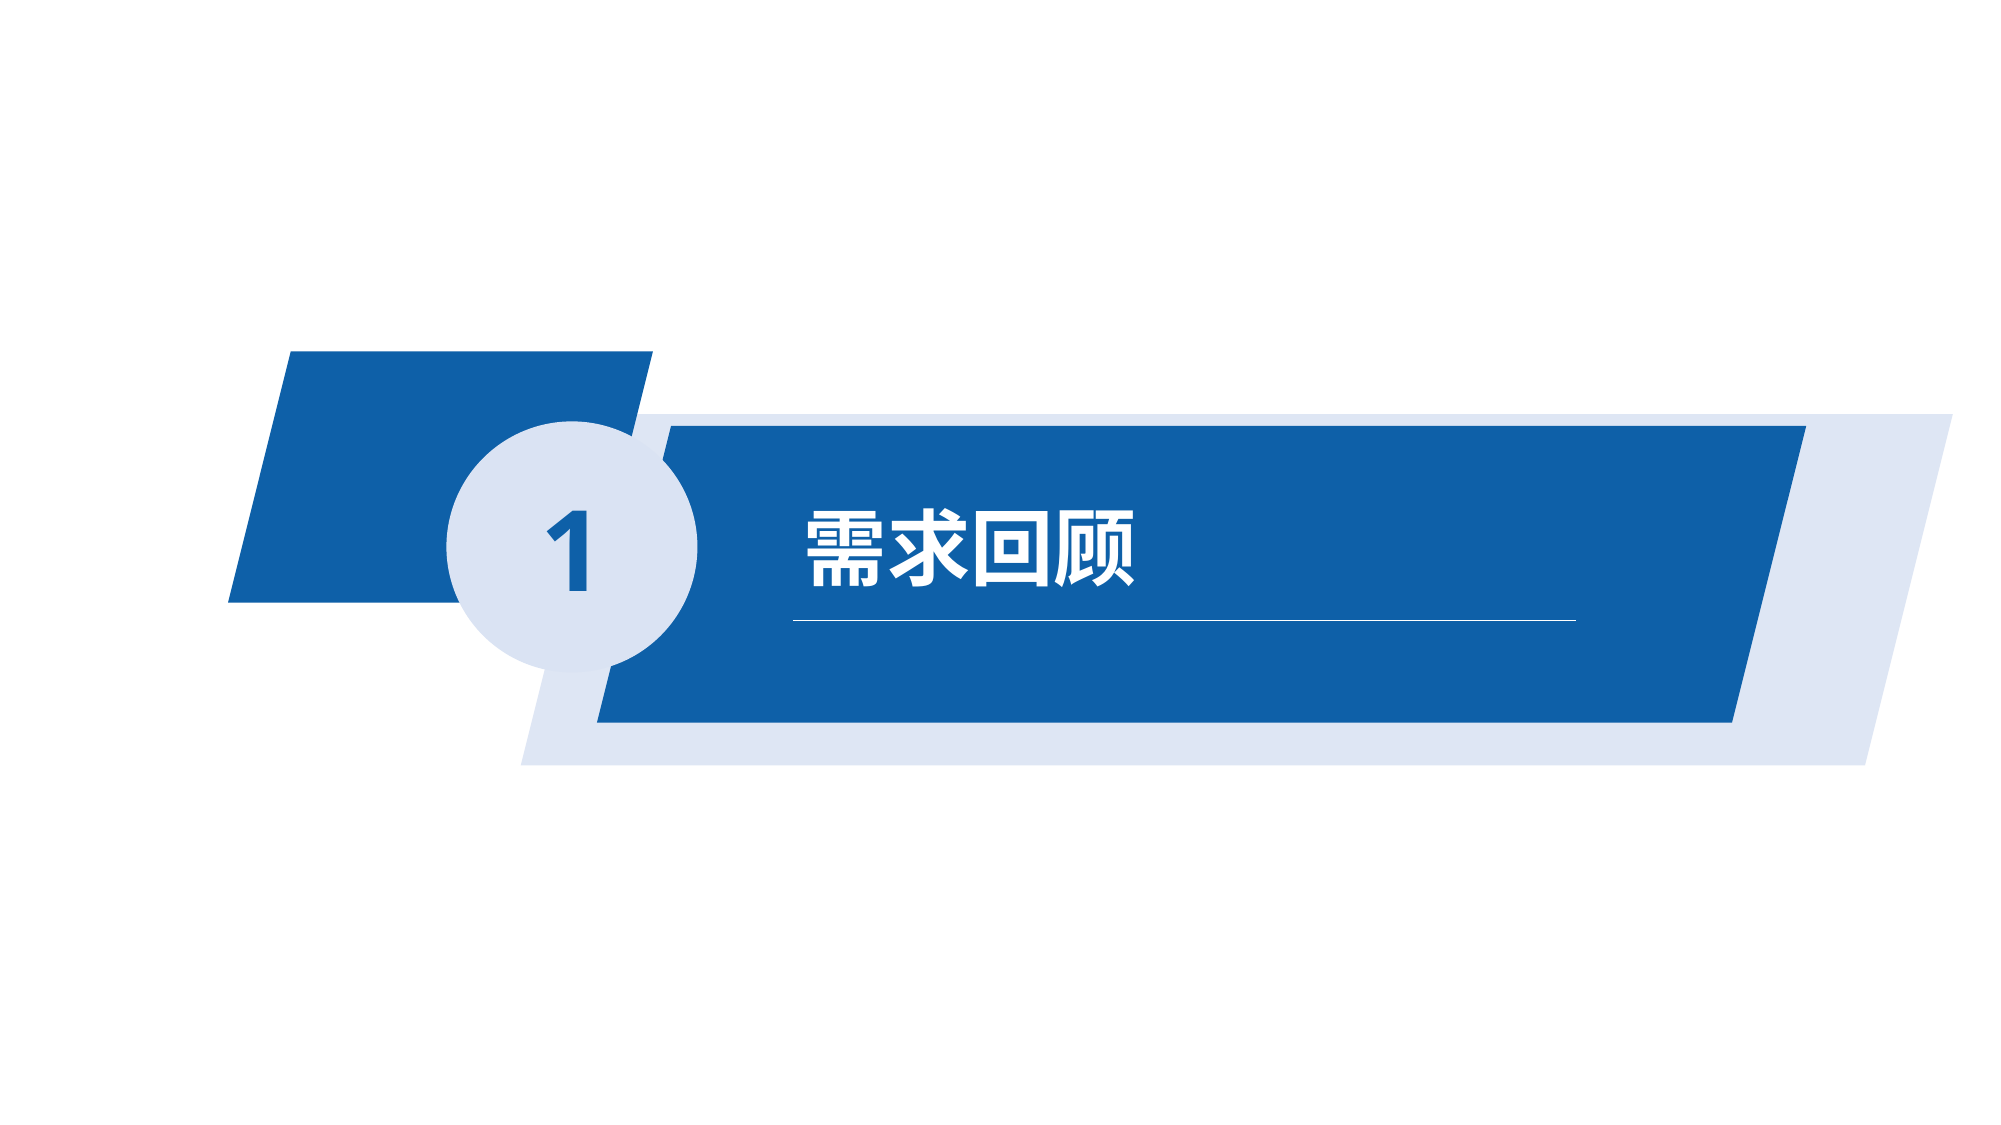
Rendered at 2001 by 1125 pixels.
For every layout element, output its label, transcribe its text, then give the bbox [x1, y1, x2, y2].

text_box 需求回顾 [792, 490, 1644, 602]
text_box [595, 424, 1808, 724]
text_box [519, 413, 1955, 767]
text_box 1 [529, 473, 691, 620]
text_box [445, 420, 676, 674]
text_box [226, 350, 655, 604]
text_box [691, 504, 699, 590]
